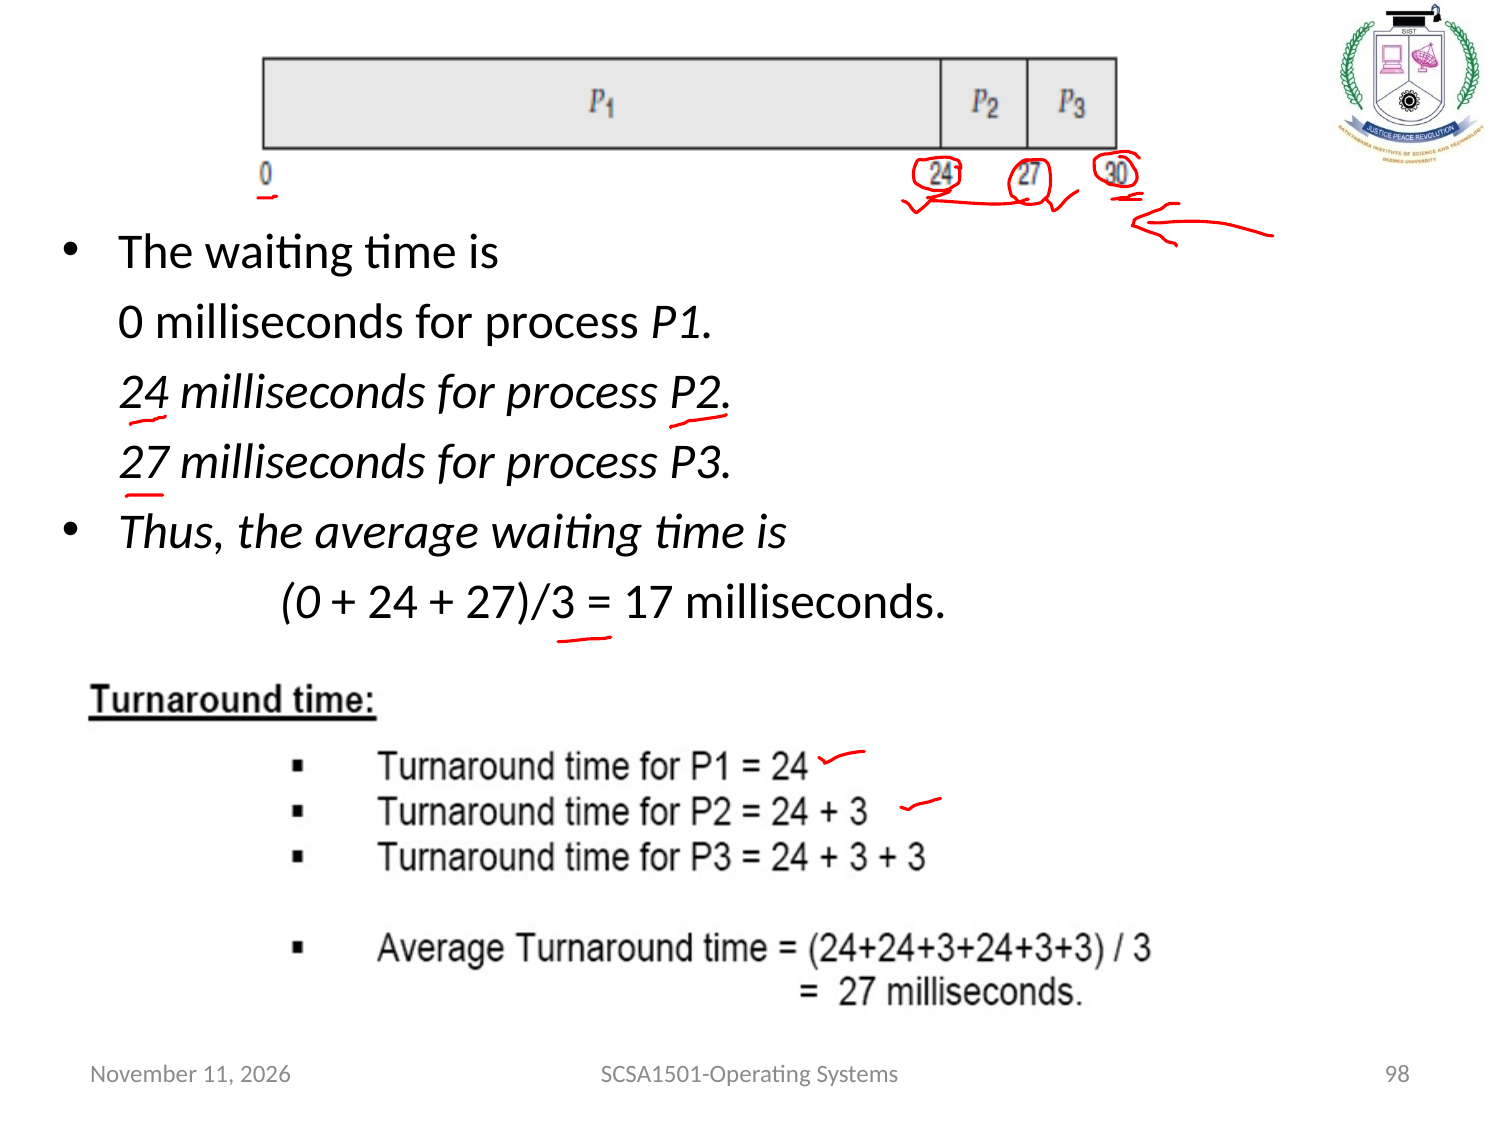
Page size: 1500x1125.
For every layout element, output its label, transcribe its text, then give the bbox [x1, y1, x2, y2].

slide_number 98 [1074, 1042, 1425, 1103]
picture [1011, 162, 1048, 200]
picture [1320, 0, 1500, 180]
picture [916, 159, 958, 188]
list The waiting time is 0 milliseconds for process P1. 24 milliseconds for process P2. 27 milliseconds for process P3. Thus, the average waiting time is (0 + 24 + 27)/3 = 17 milliseconds. [46, 210, 1397, 1005]
picture [81, 679, 1325, 1041]
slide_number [75, 1042, 425, 1103]
footer SCSA1501-Operating Systems [512, 1048, 988, 1103]
picture [234, 34, 1149, 200]
